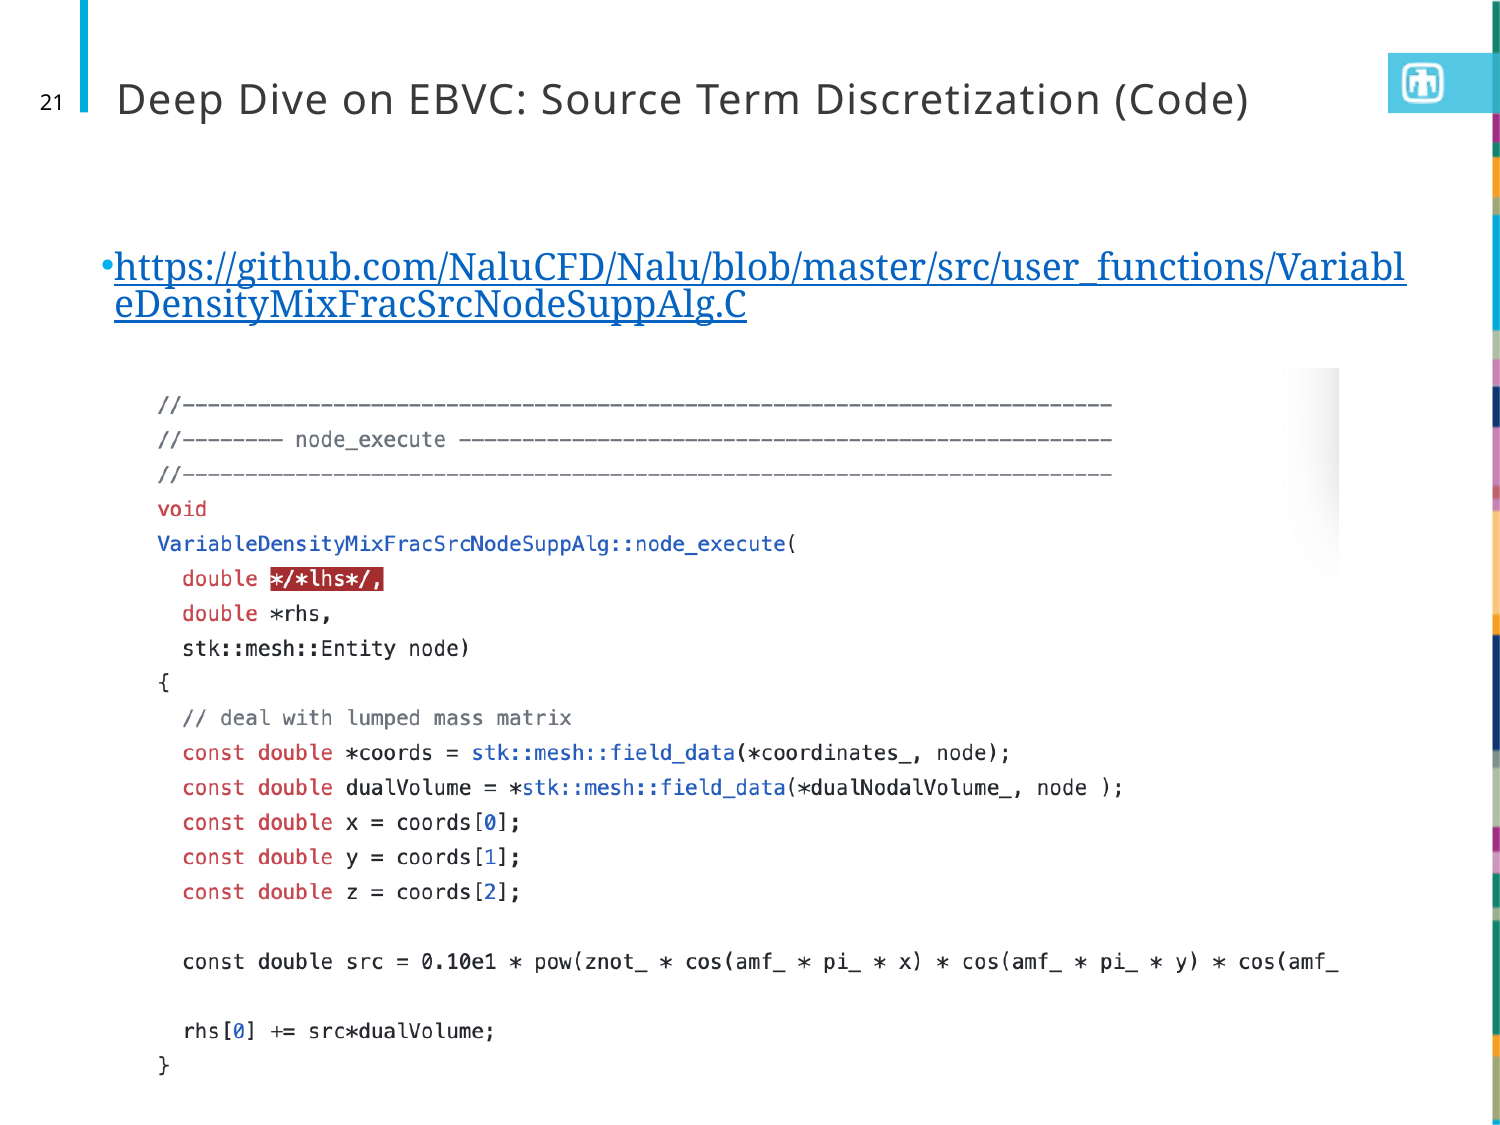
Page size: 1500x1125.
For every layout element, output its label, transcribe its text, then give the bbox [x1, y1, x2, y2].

picture [1493, 1, 1500, 215]
list https://github.com/NaluCFD/Nalu/blob/master/src/user_functions/VariableDensityMixFracSrcNodeSuppAlg.C [101, 236, 1417, 1060]
slide_number 21 [7, 73, 80, 133]
title Deep Dive on EBVC: Source Term Discretization (Code) [101, 36, 1339, 131]
picture [1493, 330, 1499, 1120]
picture [1401, 62, 1445, 104]
picture [130, 368, 1340, 1125]
